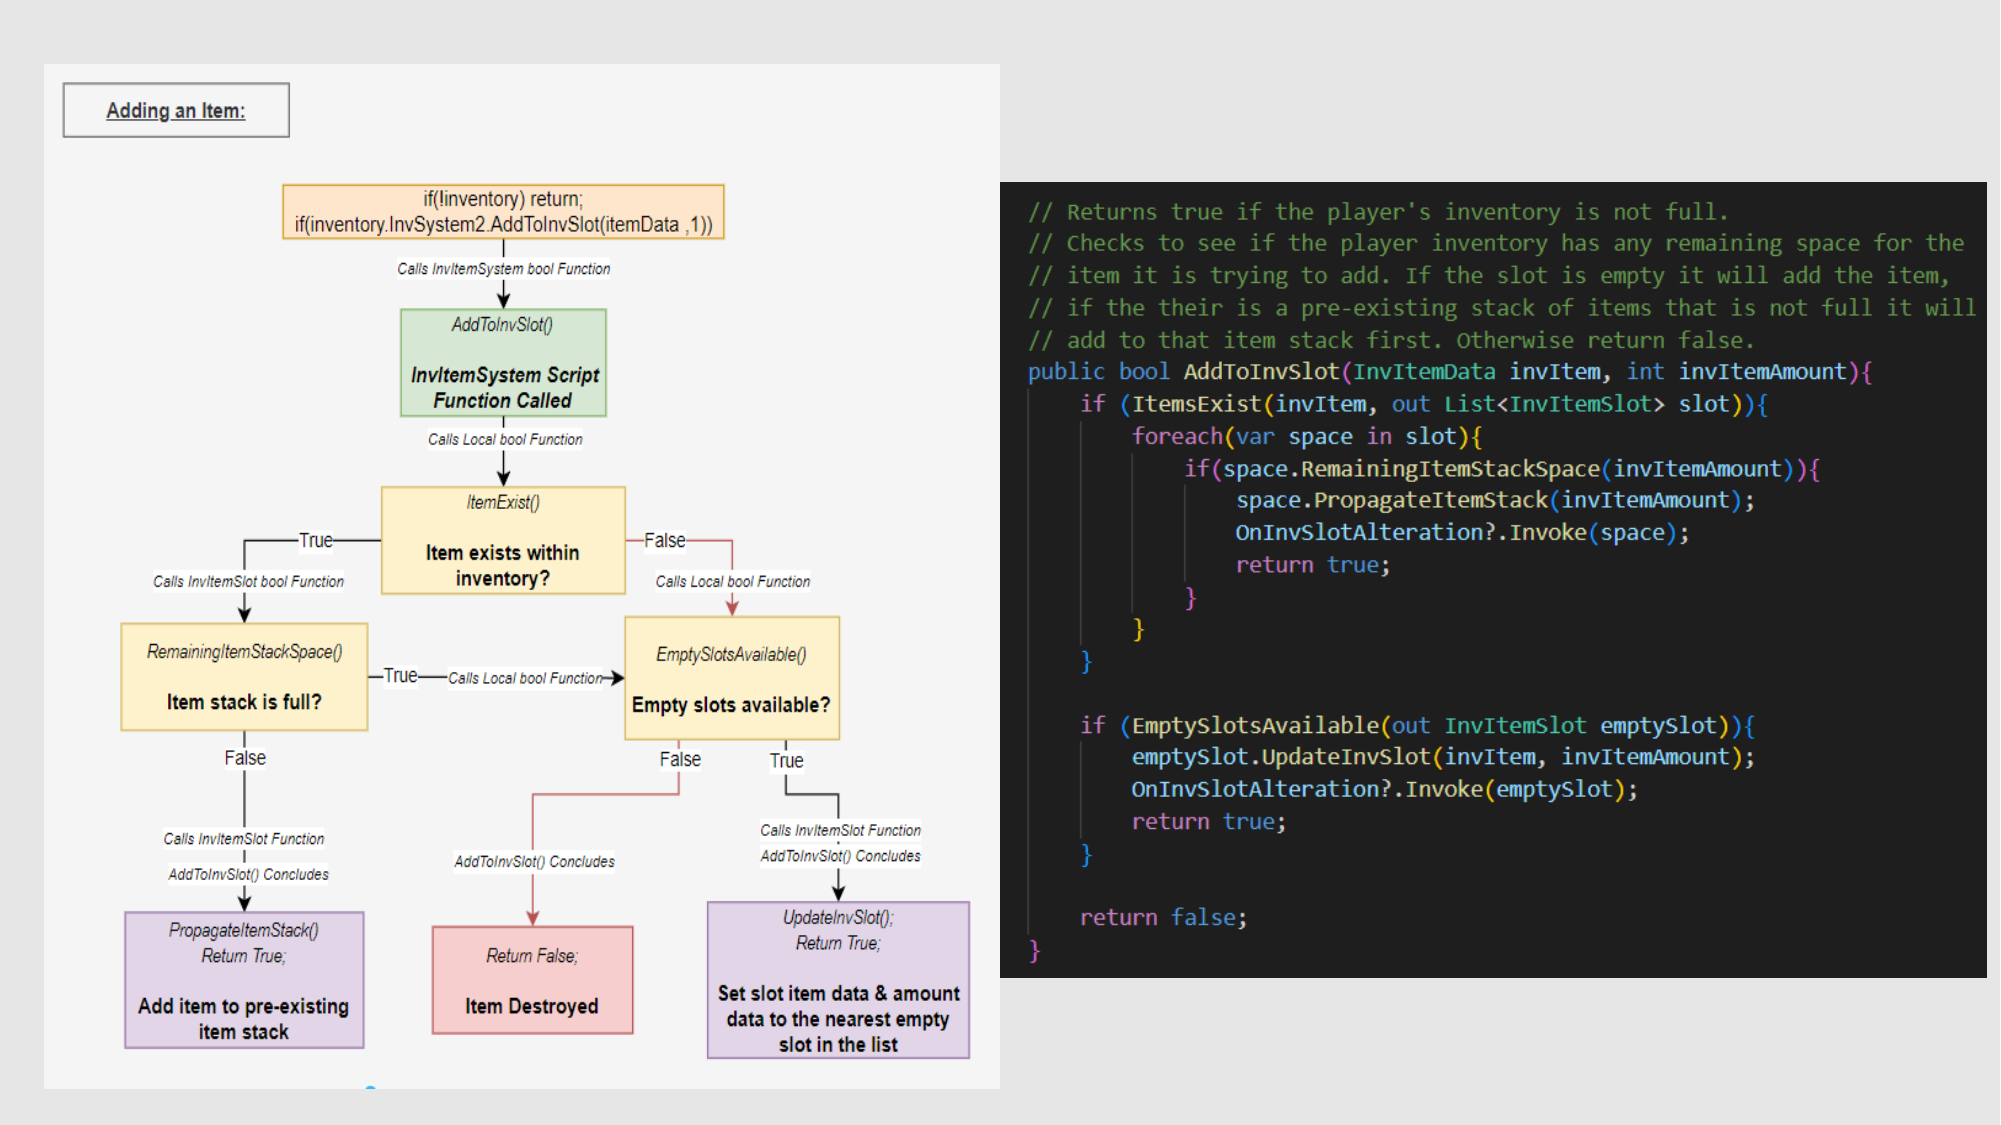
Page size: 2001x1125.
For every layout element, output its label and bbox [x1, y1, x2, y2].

list [44, 64, 1000, 1089]
picture [1000, 182, 1987, 978]
